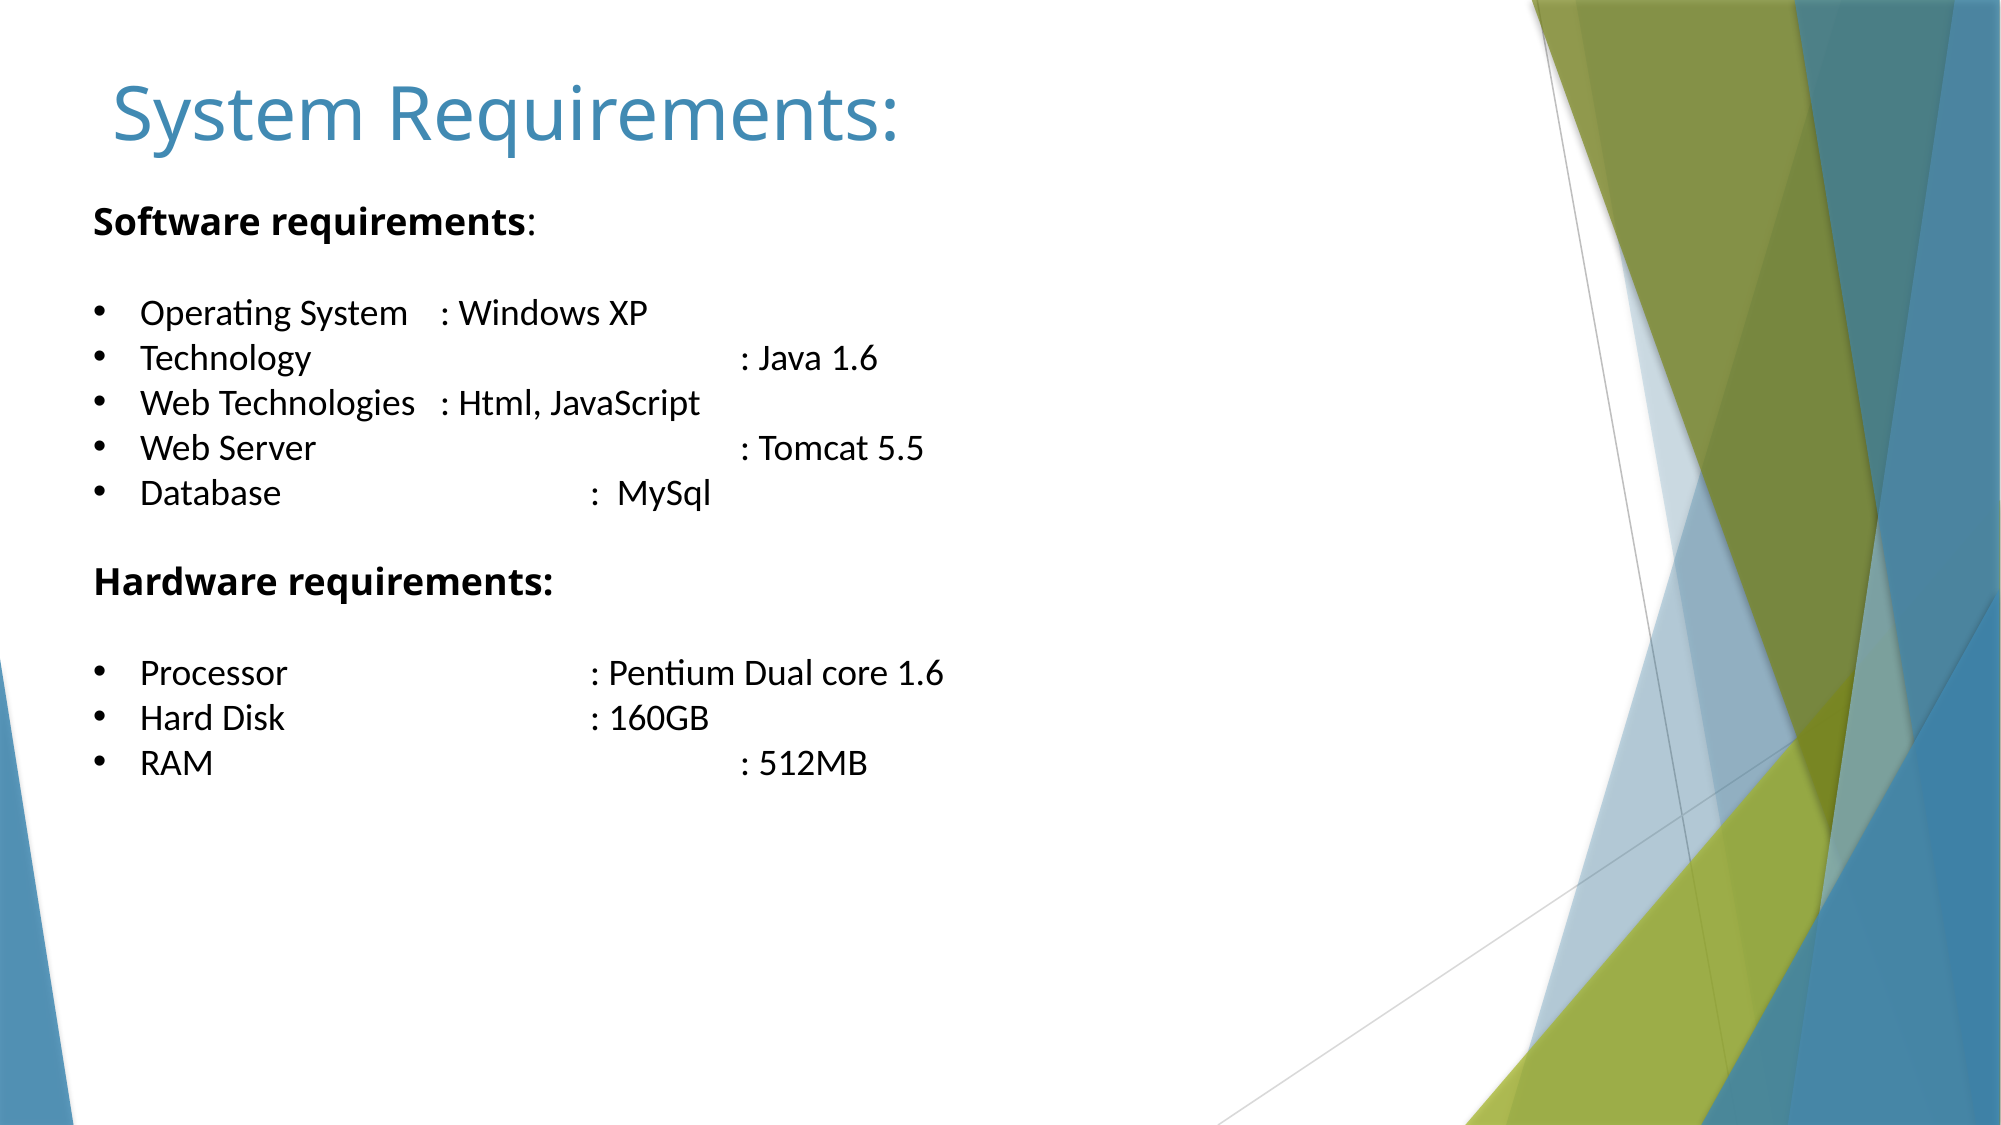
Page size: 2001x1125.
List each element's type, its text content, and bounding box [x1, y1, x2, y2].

title System Requirements: [97, 58, 1508, 177]
text_box Software requirements: Operating System : Windows XP Technology : Java 1.6 Web Technologies : Html, JavaScript Web Server : Tomcat 5.5 Database : MySql Hardware requirements: Processor : Pentium Dual core 1.6 Hard Disk : 160GB RAM : 512MB [78, 190, 1489, 871]
